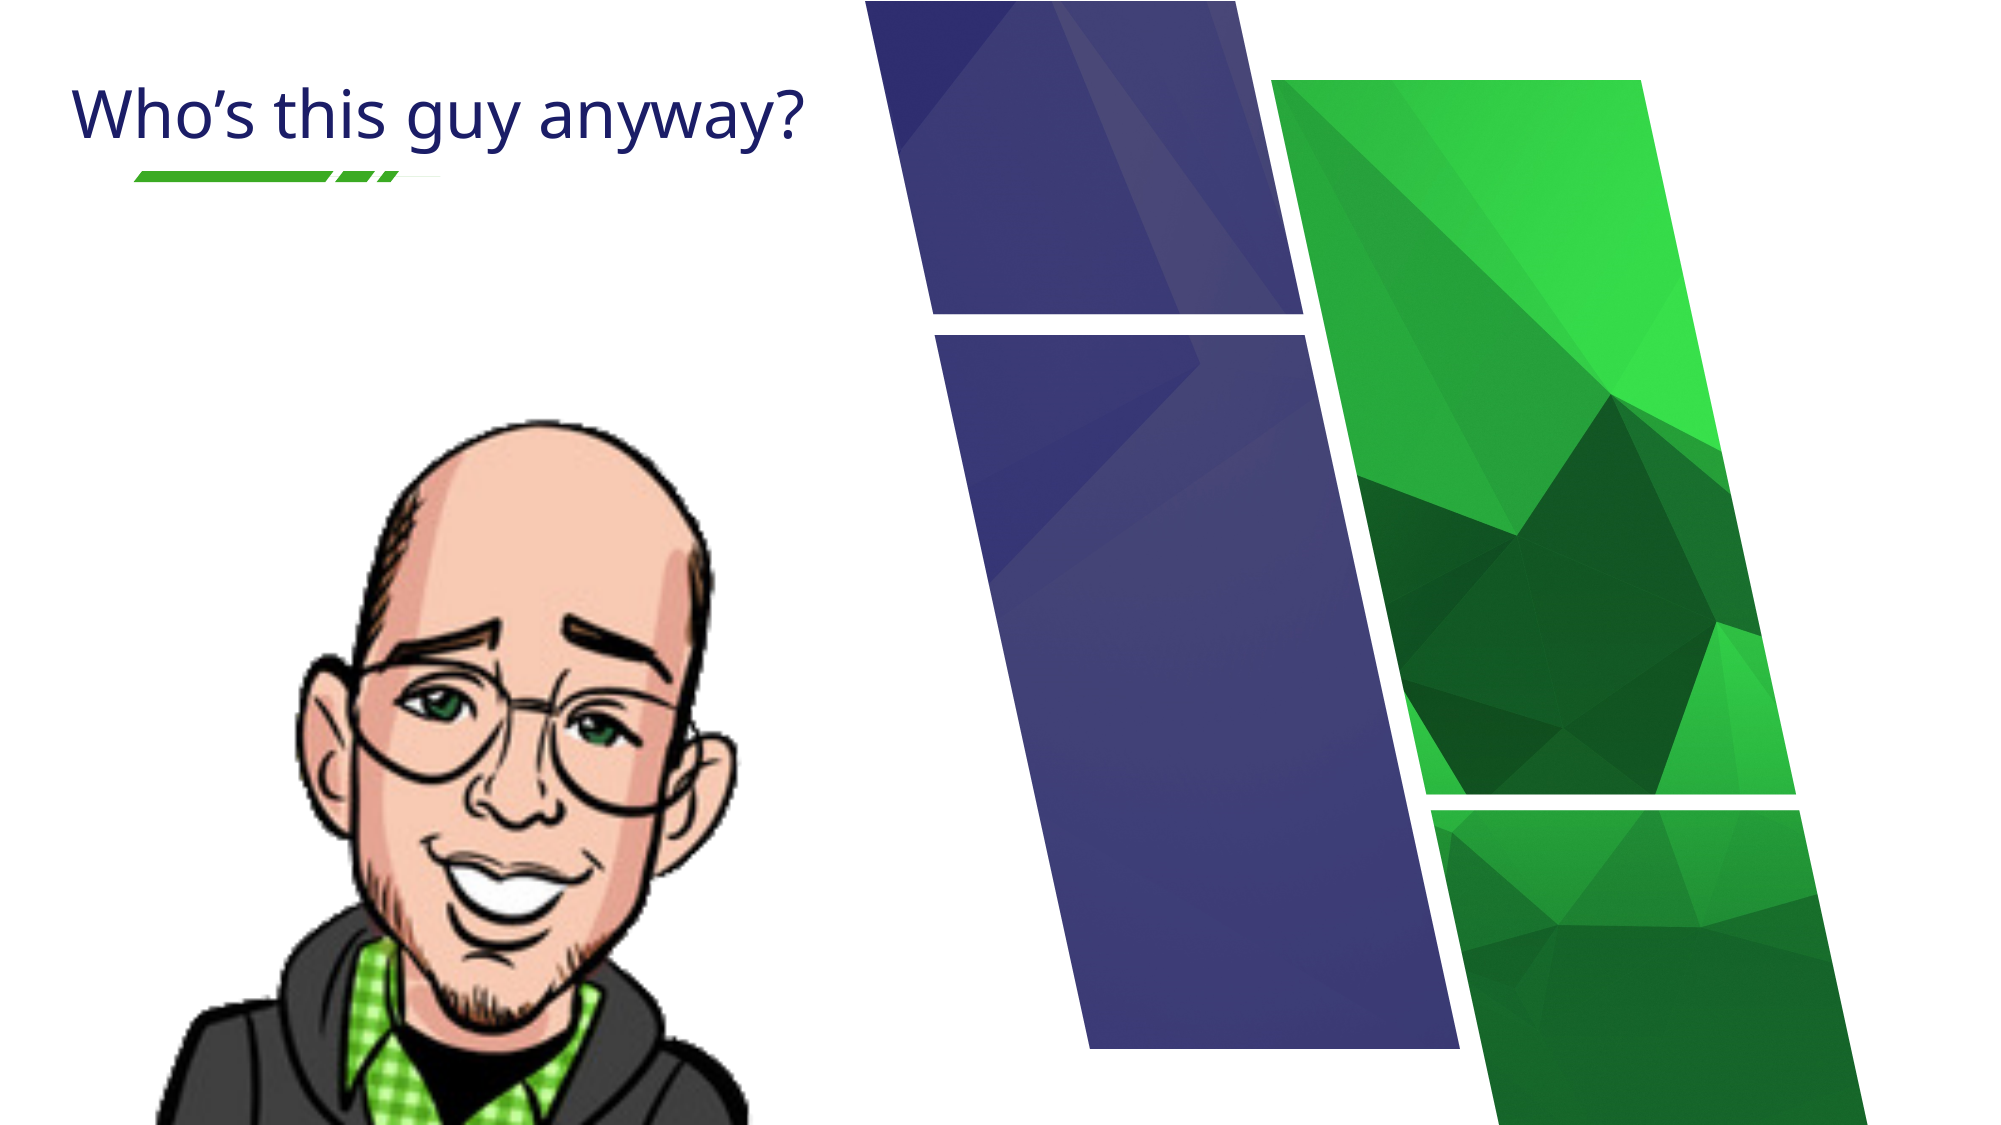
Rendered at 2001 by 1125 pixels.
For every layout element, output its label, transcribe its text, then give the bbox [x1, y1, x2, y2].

text_box Who’s this guy anyway? [56, 64, 860, 160]
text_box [131, 169, 442, 183]
picture [120, 1, 1869, 1125]
